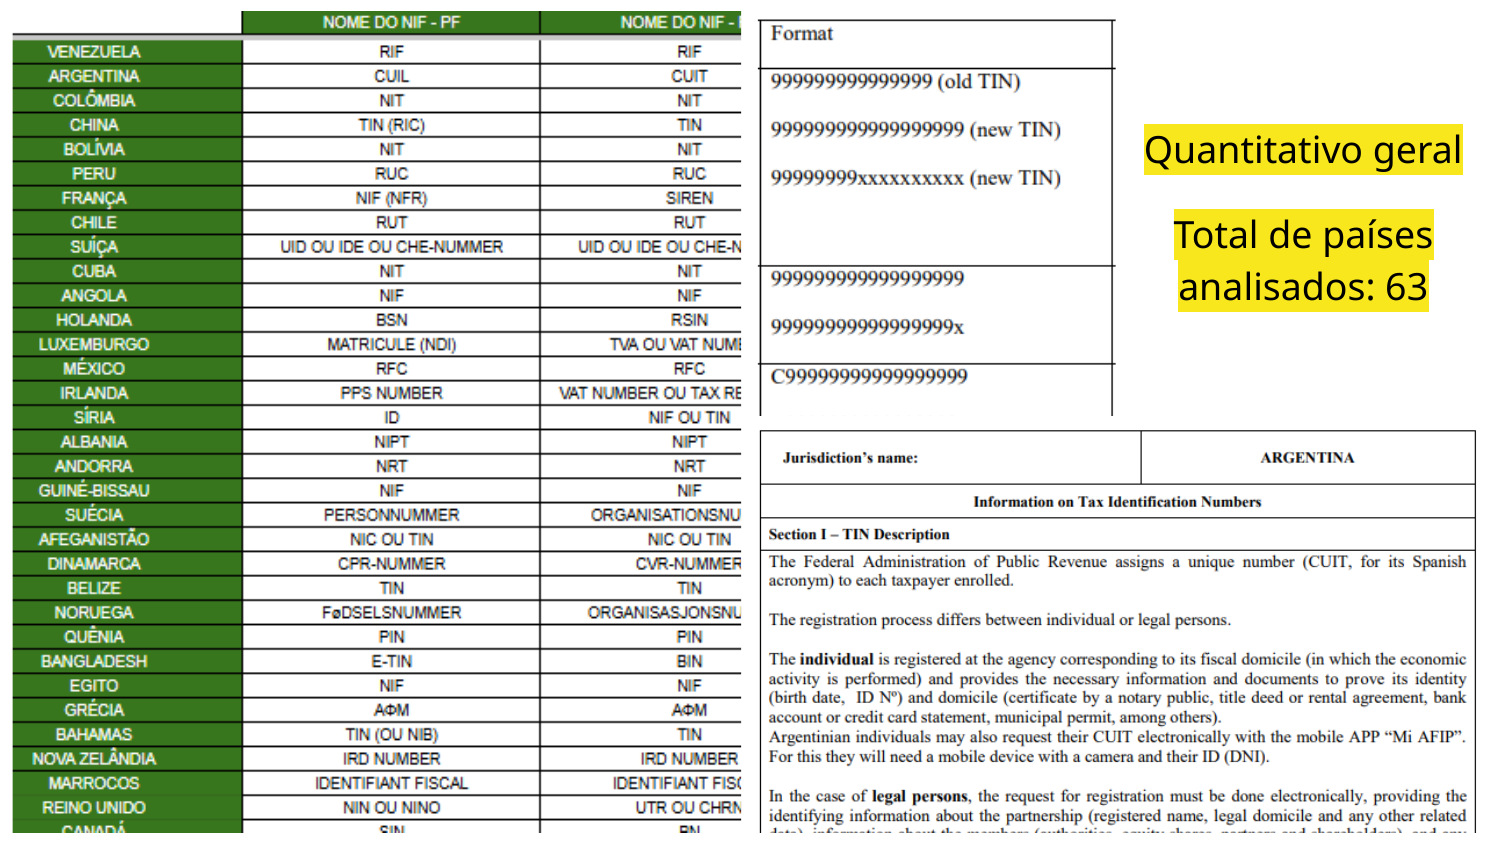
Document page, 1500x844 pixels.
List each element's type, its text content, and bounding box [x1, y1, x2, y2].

picture [12, 11, 742, 833]
picture [753, 427, 1483, 833]
picture [757, 11, 1116, 416]
list Quantitativo geral Total de países analisados: 63 [1124, 11, 1483, 416]
